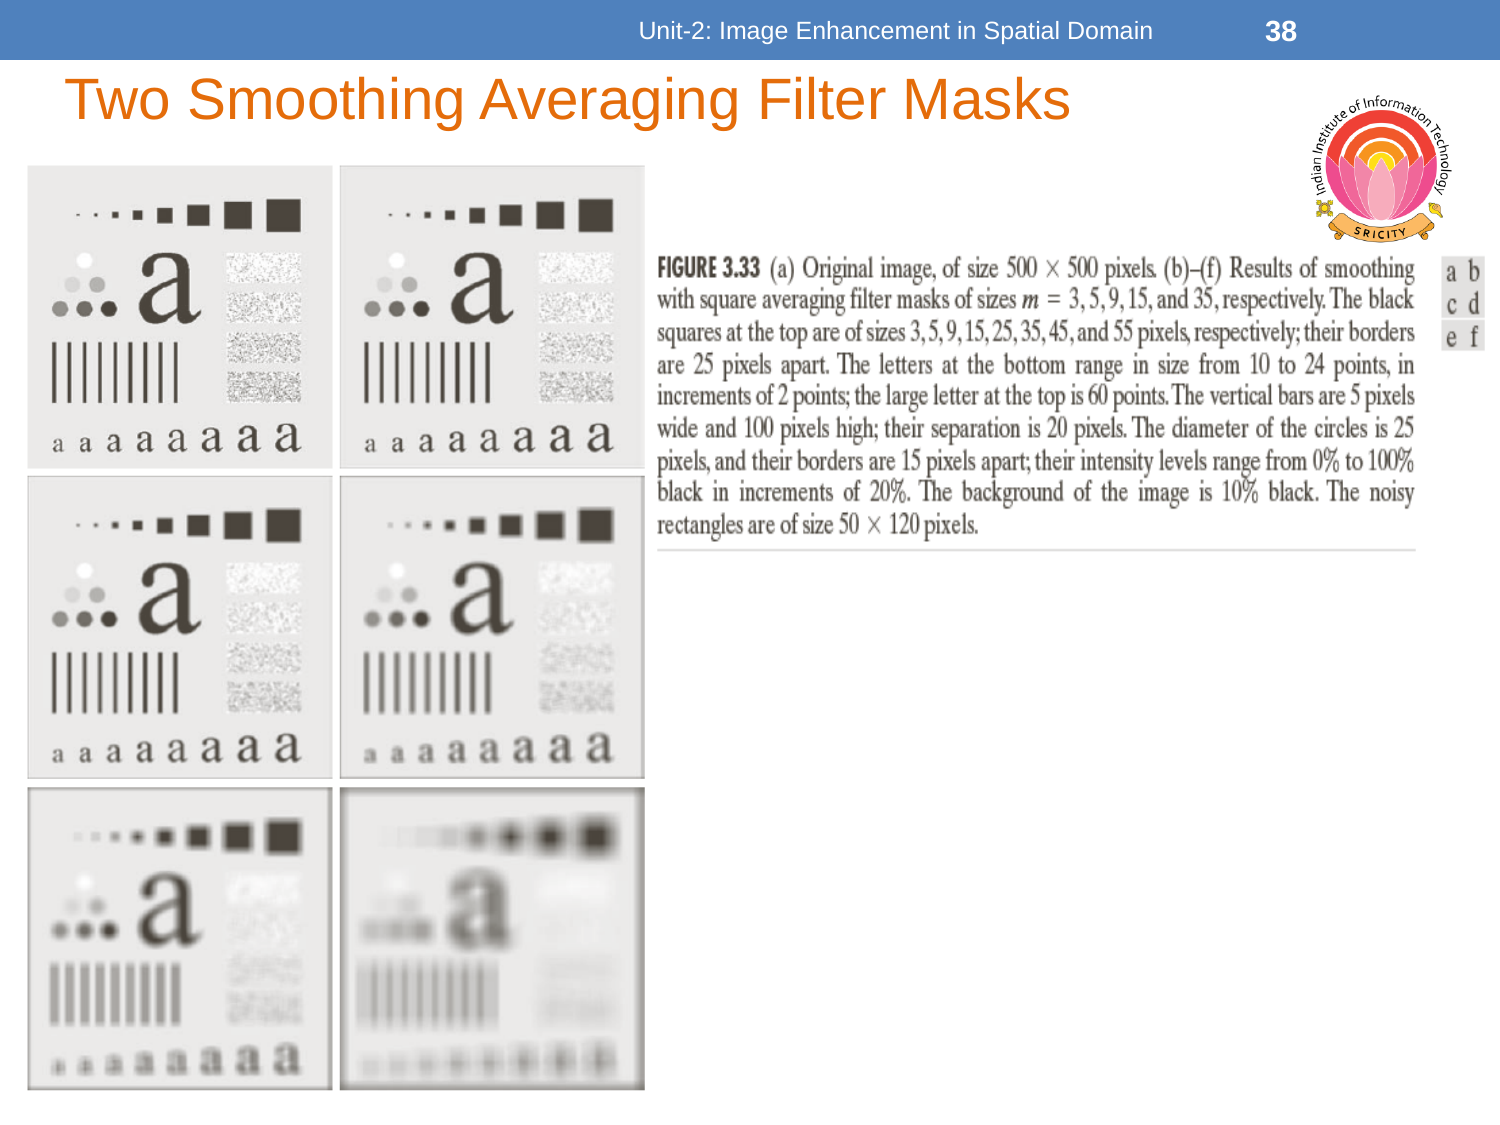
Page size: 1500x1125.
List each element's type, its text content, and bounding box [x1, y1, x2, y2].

text_box Two Smoothing Averaging Filter Masks [50, 53, 1438, 199]
picture [652, 87, 1488, 563]
slide_number 38 [1250, 3, 1425, 57]
picture [24, 162, 650, 1093]
footer Unit-2: Image Enhancement in Spatial Domain [562, 3, 1238, 57]
